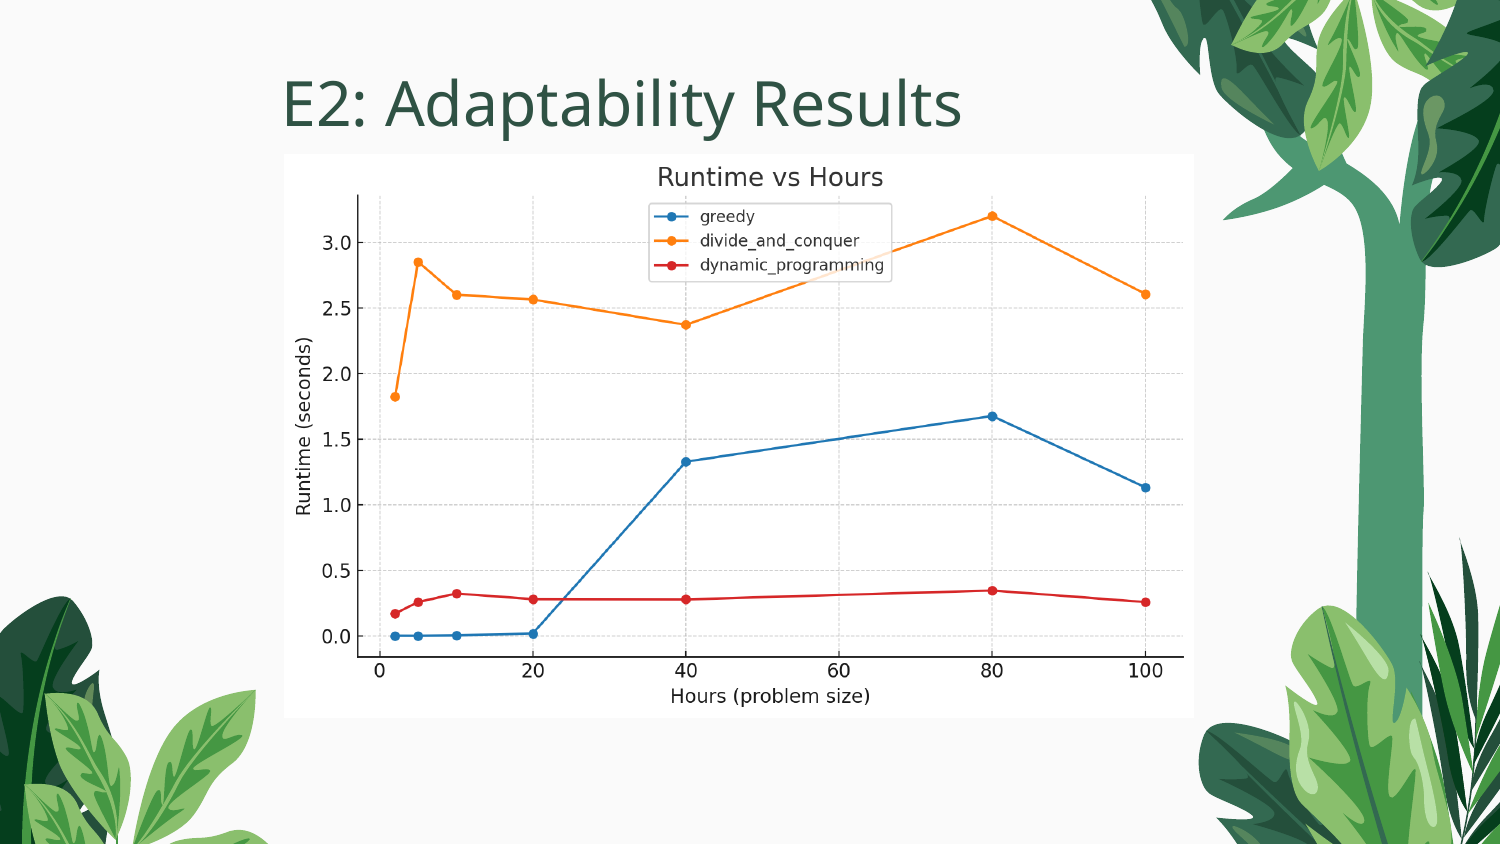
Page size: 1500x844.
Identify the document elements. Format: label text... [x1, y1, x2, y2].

title E2: Adaptability Results [266, 41, 1147, 154]
picture [284, 153, 1194, 719]
